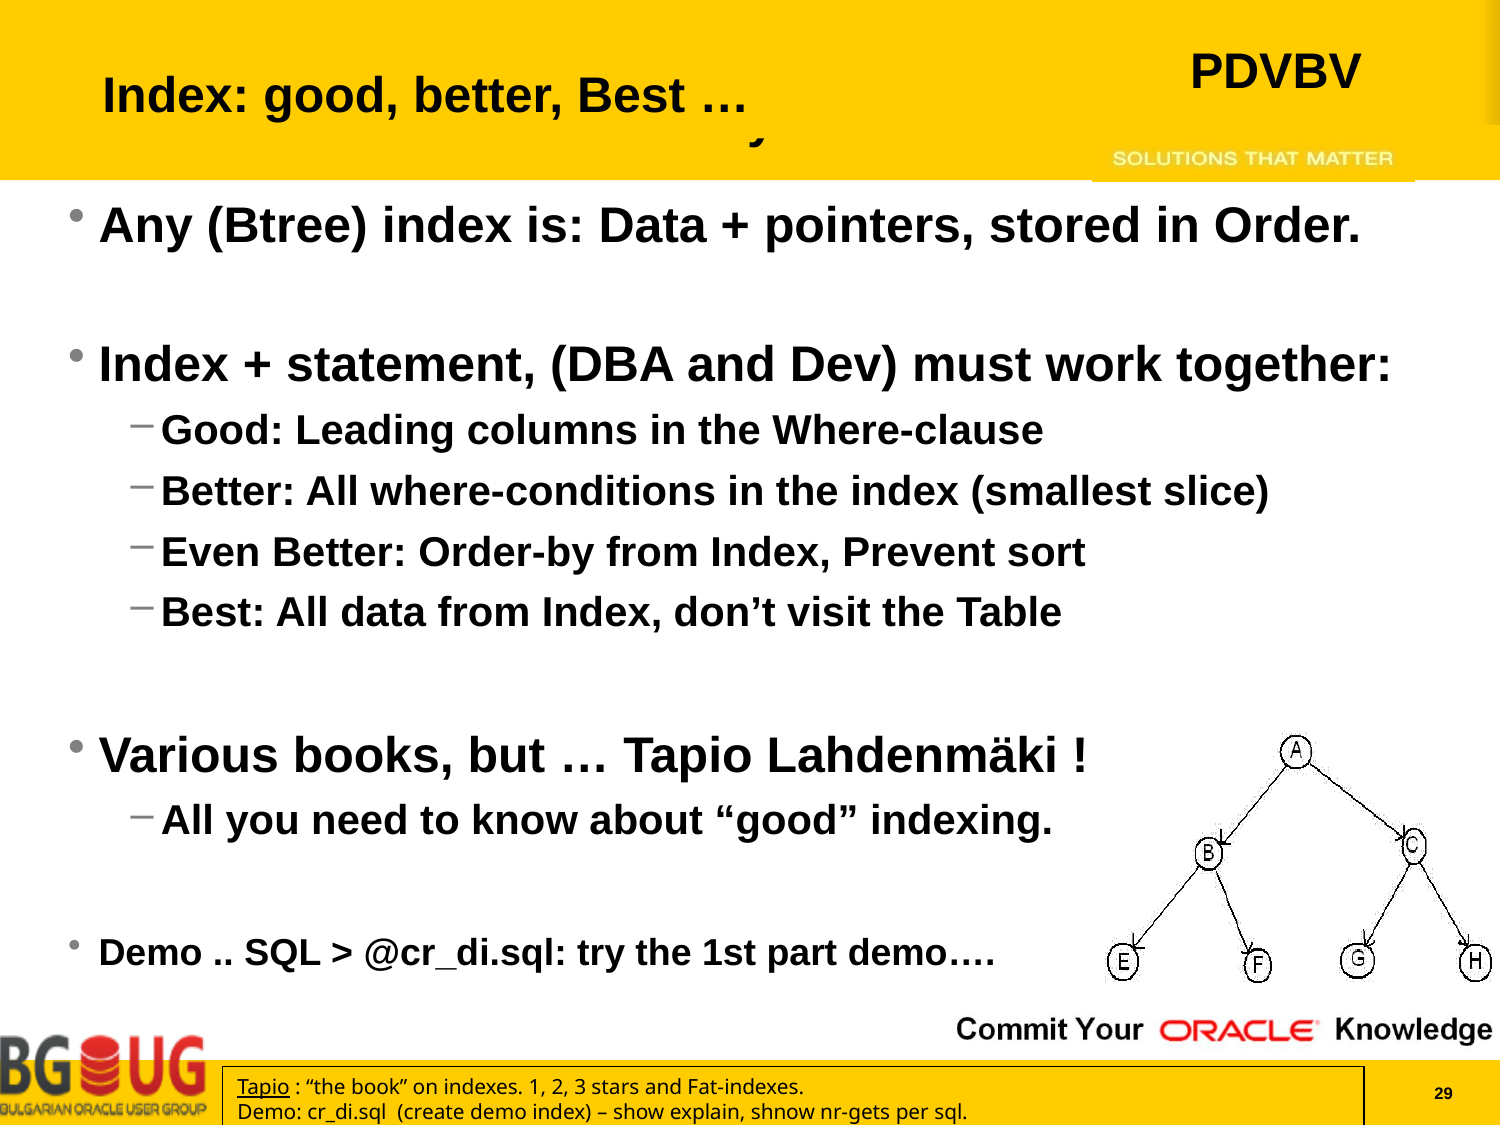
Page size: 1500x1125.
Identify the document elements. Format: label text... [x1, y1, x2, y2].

list Any (Btree) index is: Data + pointers, stored in Order. Index + statement, (DBA and Dev) must work together: Good: Leading columns in the Where-clause Better: All where-conditions in the index (smallest slice) Even Better: Order-by from Index, Prevent sort Best: All data from Index, don’t visit the Table Various books, but … Tapio Lahdenmäki ! All you need to know about “good” indexing. Demo .. SQL > @cr_di.sql: try the 1st part demo…. [52, 196, 1419, 1036]
picture [1160, 0, 1500, 125]
text_box Tapio : “the book” on indexes. 1, 2, 3 stars and Fat-indexes. Demo: cr_di.sql (create demo index) – show explain, shnow nr-gets per sql. [222, 1066, 1364, 1125]
picture [1092, 137, 1415, 182]
picture [1101, 726, 1500, 995]
slide_number 29 [1409, 1074, 1468, 1100]
picture [952, 1011, 1500, 1050]
picture [0, 1034, 207, 1121]
title Index: good, better, Best … [86, 45, 1063, 139]
